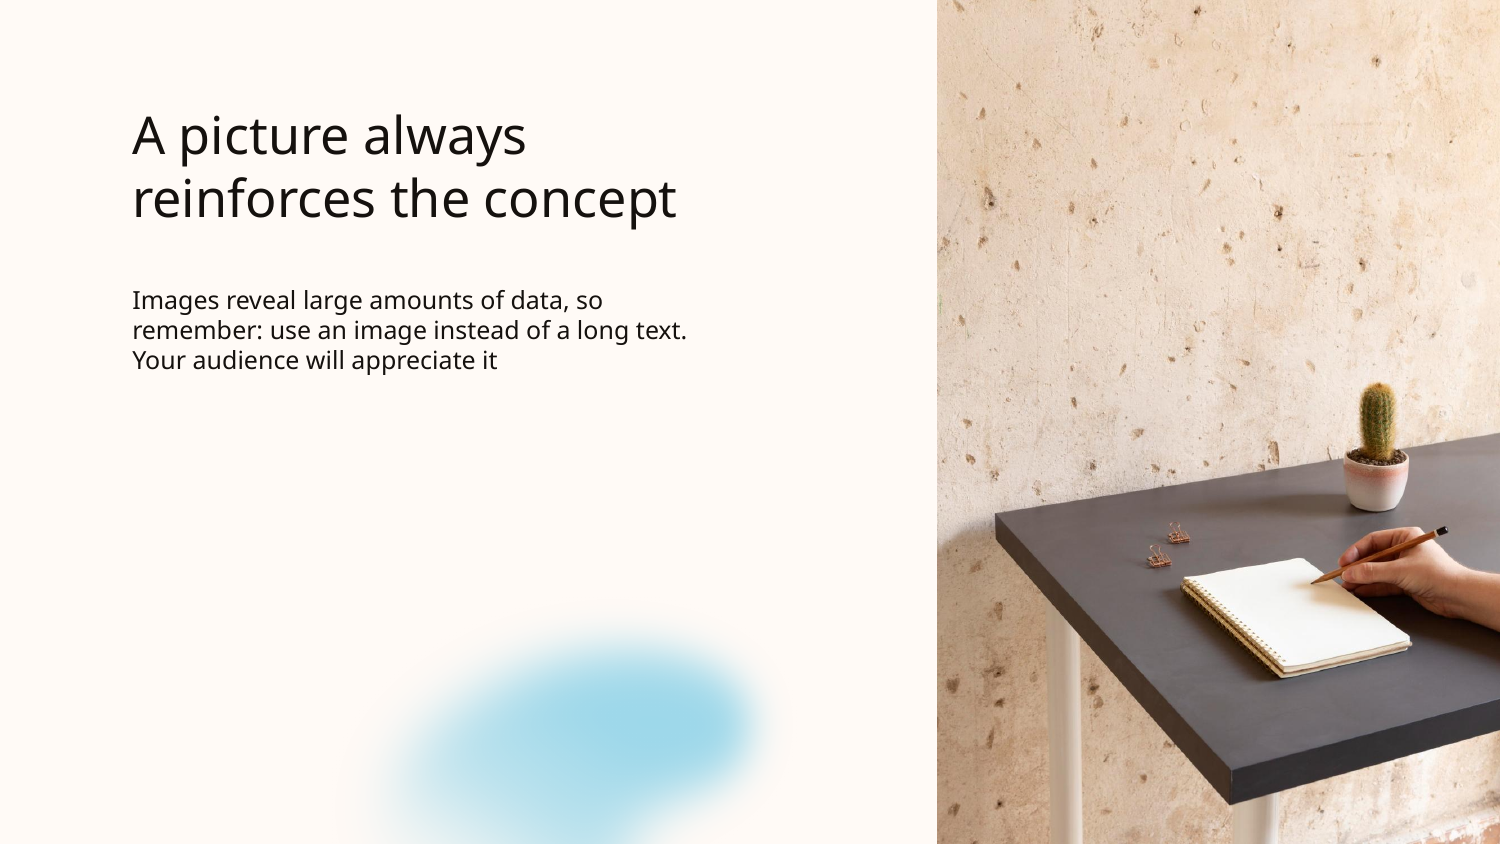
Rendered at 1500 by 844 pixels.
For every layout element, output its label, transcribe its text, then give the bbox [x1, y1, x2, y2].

title A picture always reinforces the concept [117, 87, 750, 245]
list Images reveal large amounts of data, so remember: use an image instead of a long text. Your audience will appreciate it [117, 269, 750, 389]
picture [223, 0, 1500, 844]
